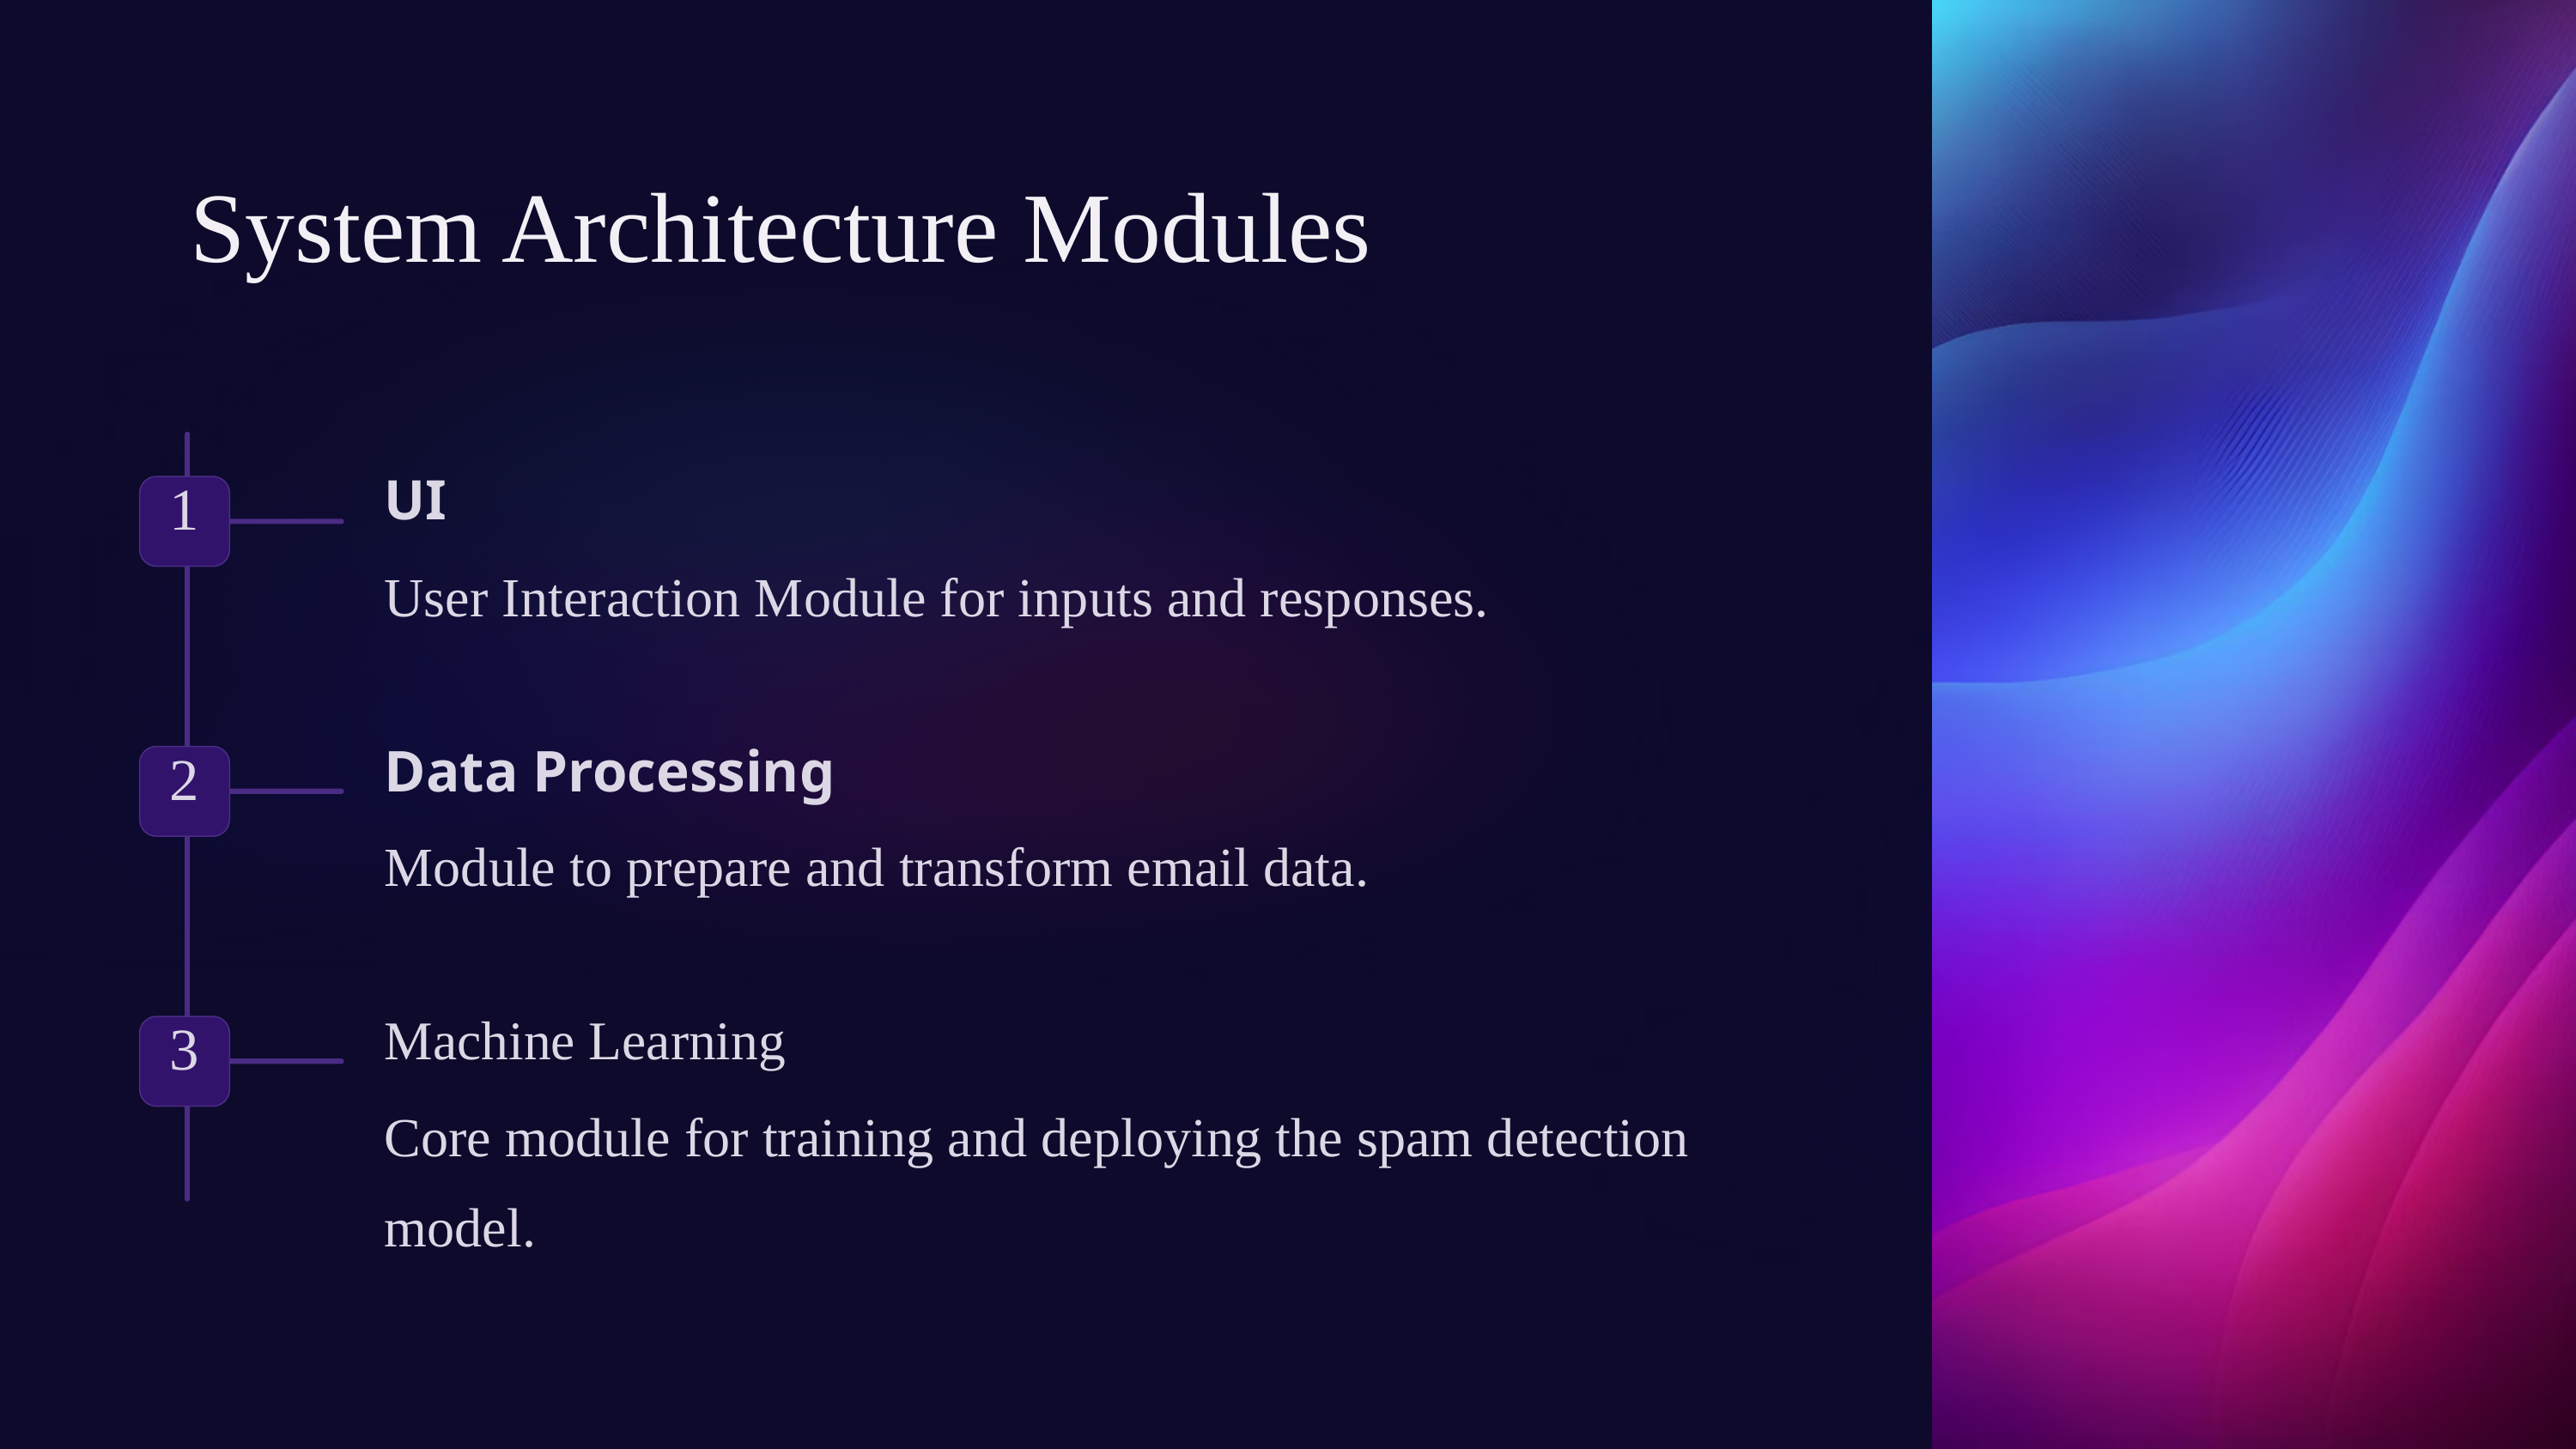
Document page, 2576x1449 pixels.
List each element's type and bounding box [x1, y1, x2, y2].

text_box [154, 754, 216, 846]
text_box [384, 741, 884, 826]
text_box [0, 0, 2576, 1449]
text_box [184, 1122, 191, 1202]
text_box [234, 788, 344, 795]
text_box [154, 483, 216, 575]
text_box [184, 431, 191, 474]
text_box [138, 1016, 231, 1107]
text_box [184, 582, 191, 744]
text_box [384, 557, 1793, 643]
text_box [234, 518, 344, 524]
text_box [138, 745, 231, 838]
text_box [384, 828, 1793, 913]
text_box [190, 173, 1662, 326]
text_box [384, 1097, 1793, 1273]
text_box [184, 852, 191, 1014]
text_box [384, 470, 884, 555]
text_box [234, 1058, 344, 1064]
text_box [384, 1010, 884, 1094]
text_box [138, 476, 231, 567]
text_box [154, 1023, 216, 1115]
